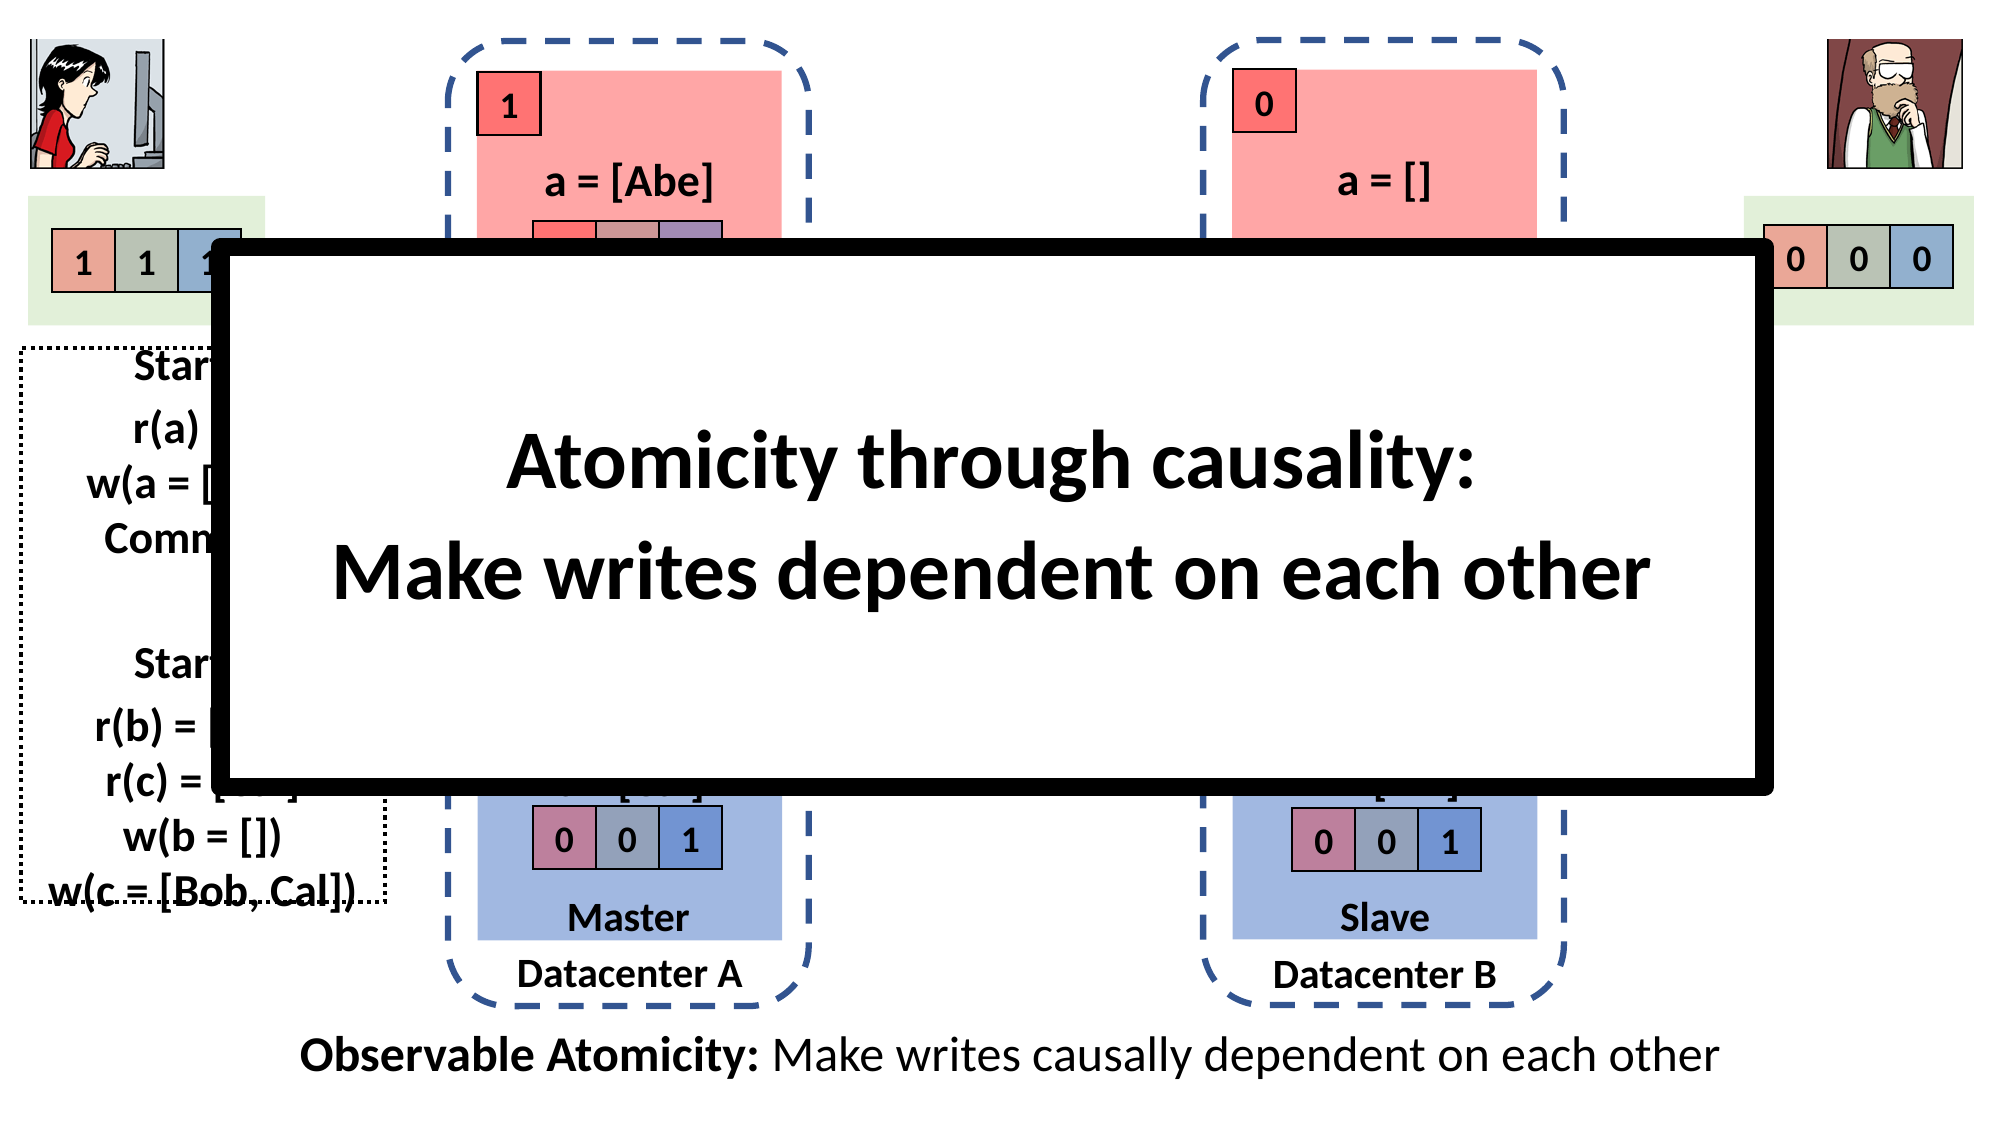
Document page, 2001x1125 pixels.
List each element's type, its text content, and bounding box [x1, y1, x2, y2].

text_box 0 [595, 220, 658, 247]
picture [1827, 39, 1963, 169]
text_box a = [] [1231, 69, 1538, 247]
text_box 1 [476, 71, 542, 136]
text_box 1 [1417, 807, 1482, 872]
text_box c = [Cal] [1232, 788, 1538, 940]
text_box Slave [1277, 882, 1493, 939]
text_box 1 [177, 228, 242, 293]
text_box [446, 788, 810, 1008]
text_box 0 [1826, 224, 1889, 289]
text_box [1202, 788, 1255, 1006]
text_box Observable Atomicity: Make writes causally dependent on each other [20, 1014, 2000, 1090]
text_box [1515, 788, 1565, 1005]
text_box 0 [1889, 224, 1954, 289]
text_box 0 [532, 805, 595, 870]
text_box 1 [532, 220, 595, 247]
text_box [1743, 195, 1975, 326]
text_box Datacenter B [1255, 939, 1515, 1005]
text_box a = [Abe] [476, 70, 783, 247]
text_box [27, 195, 266, 326]
text_box Datacenter A [500, 938, 760, 1004]
text_box Master [520, 882, 737, 938]
text_box 0 [1763, 224, 1826, 289]
text_box Start T1 r(a) = [] w(a = [Abe]) Commit T1 Start T2 r(b) = [Bob] r(c) = [Cal] w(b = []) w(c = [Bob, Cal]) [20, 347, 386, 903]
text_box 1 [658, 805, 723, 870]
picture [29, 39, 165, 169]
text_box [446, 39, 810, 247]
text_box 0 [1232, 68, 1297, 133]
text_box 0 [658, 220, 723, 247]
text_box [1202, 38, 1565, 247]
text_box Atomicity through causality: Make writes dependent on each other [220, 247, 1765, 788]
text_box 1 [114, 228, 177, 293]
text_box 0 [1354, 807, 1417, 872]
text_box 0 [1291, 807, 1354, 872]
text_box 1 [51, 228, 114, 293]
text_box 0 [595, 805, 658, 870]
